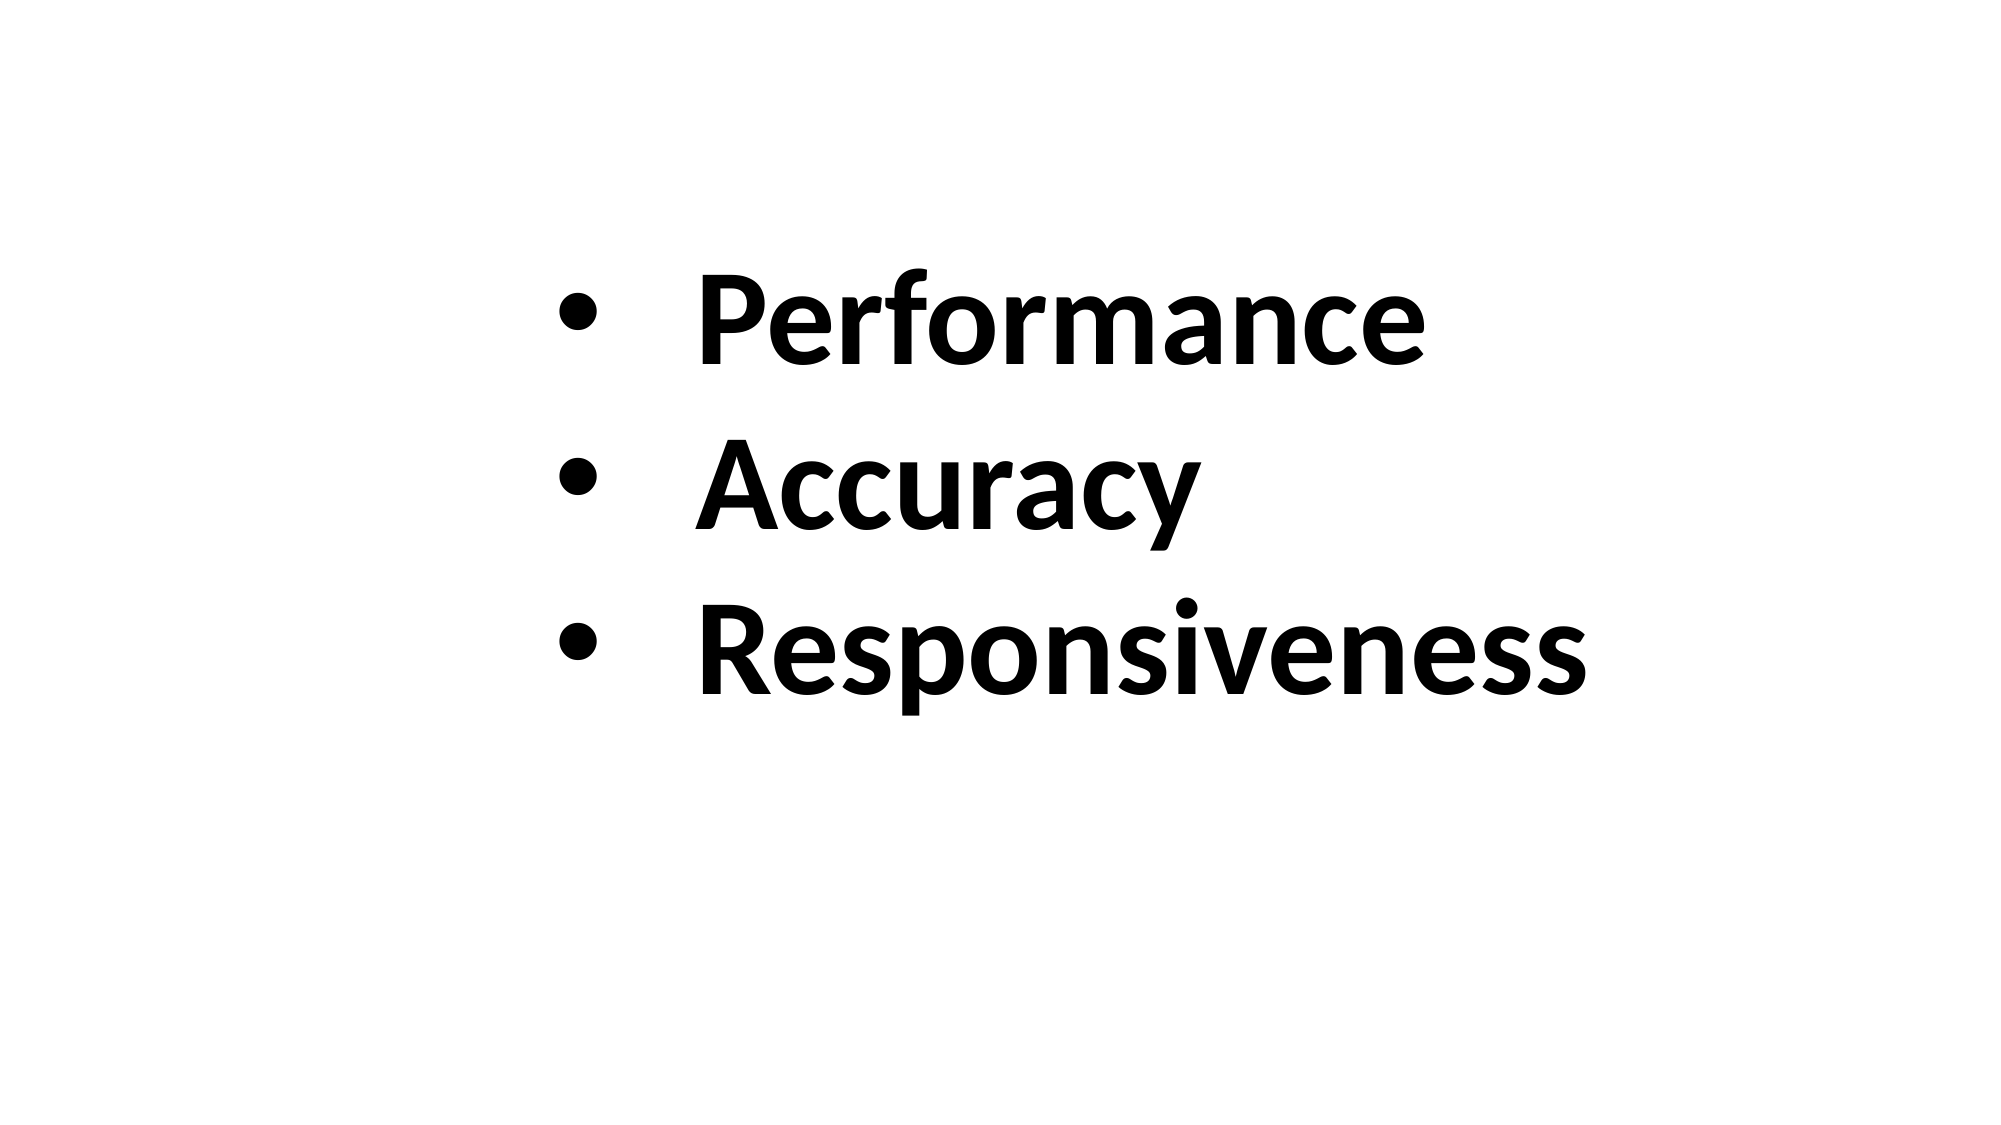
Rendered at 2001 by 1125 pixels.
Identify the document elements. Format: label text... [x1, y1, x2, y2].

text_box Performance Accuracy Responsiveness [539, 219, 1605, 730]
